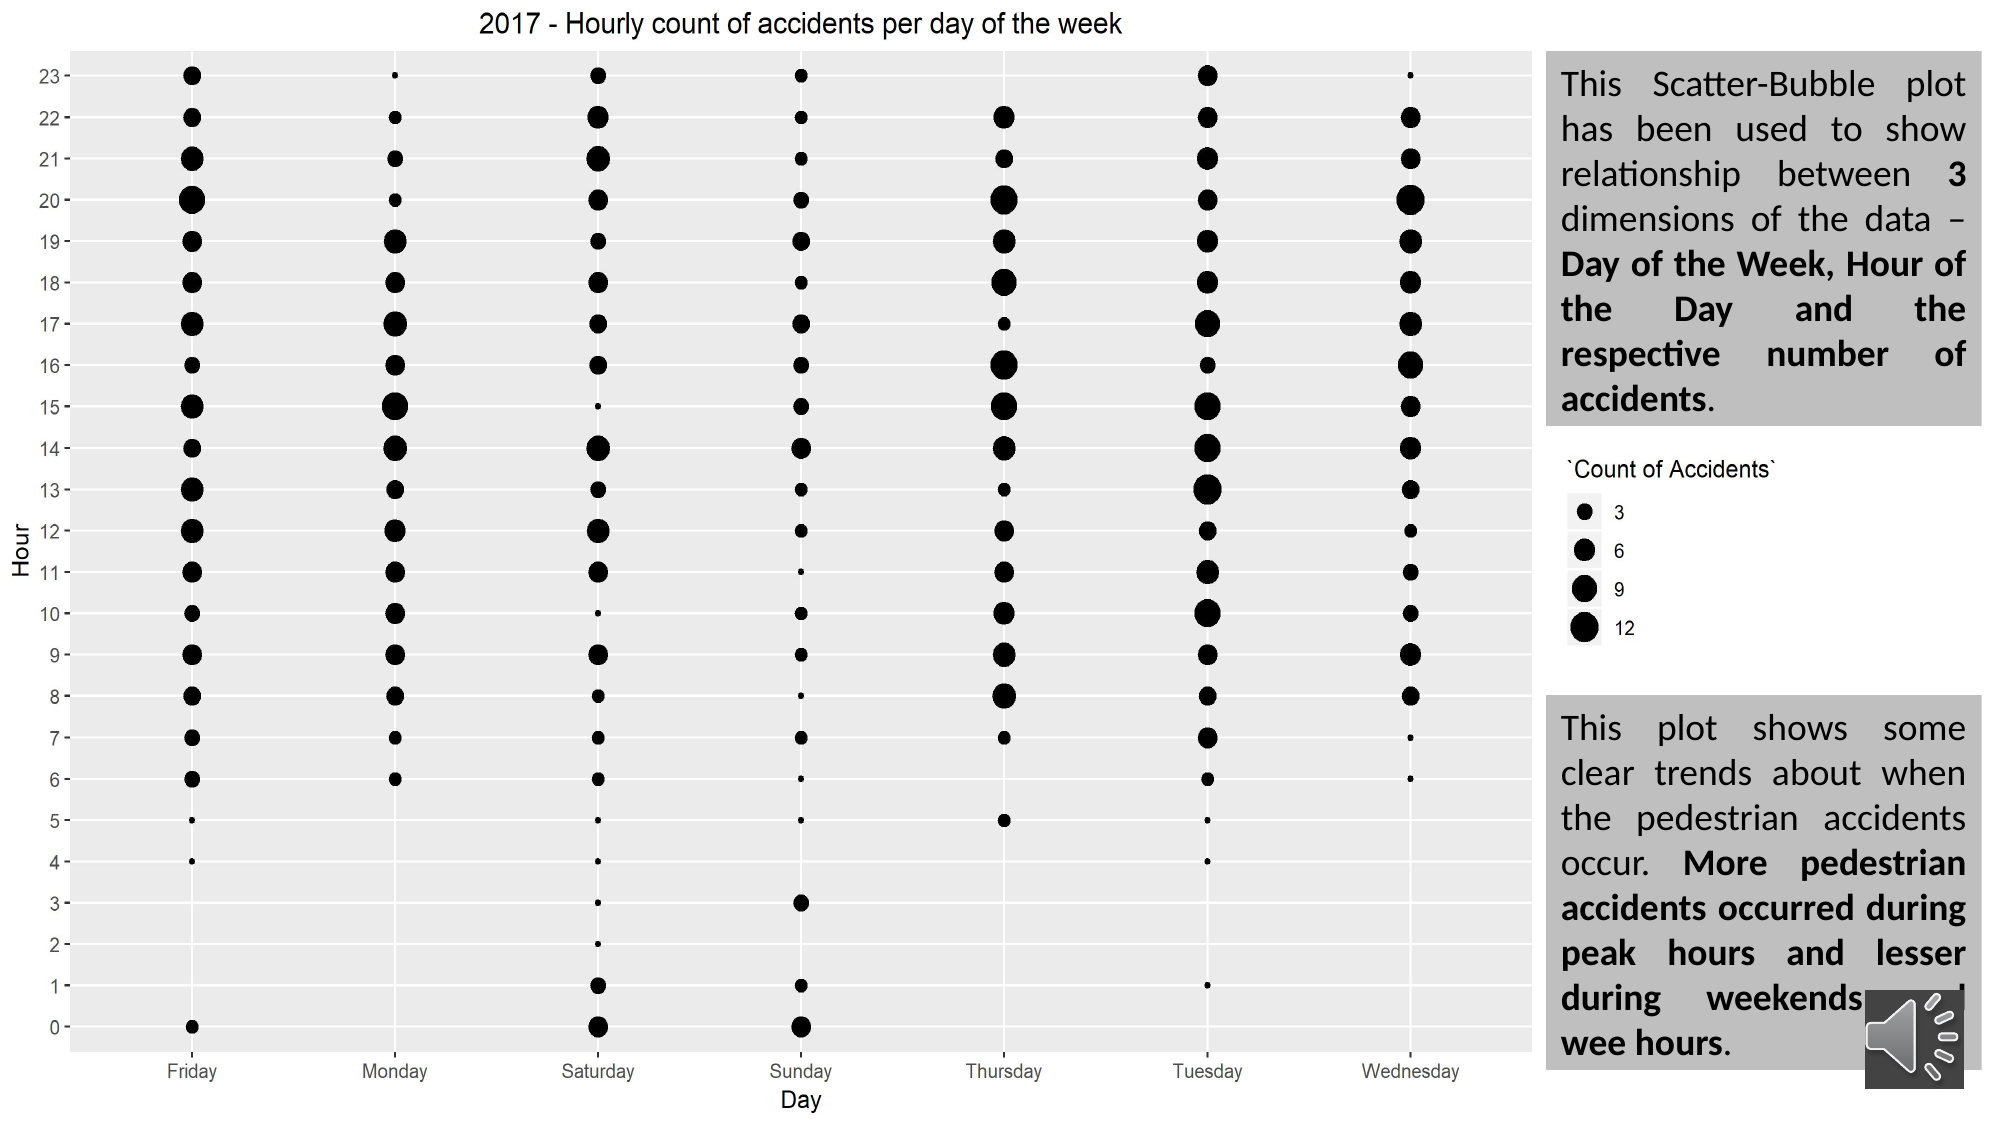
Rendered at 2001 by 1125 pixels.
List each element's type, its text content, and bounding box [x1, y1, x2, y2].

picture [0, 0, 2000, 1125]
text_box This Scatter-Bubble plot has been used to show relationship between 3 dimensions of the data – Day of the Week, Hour of the Day and the respective number of accidents. [1807, 51, 1982, 426]
text_box This plot shows some clear trends about when the pedestrian accidents occur. More pedestrian accidents occurred during peak hours and lesser during weekends and wee hours. [1807, 695, 1982, 1070]
